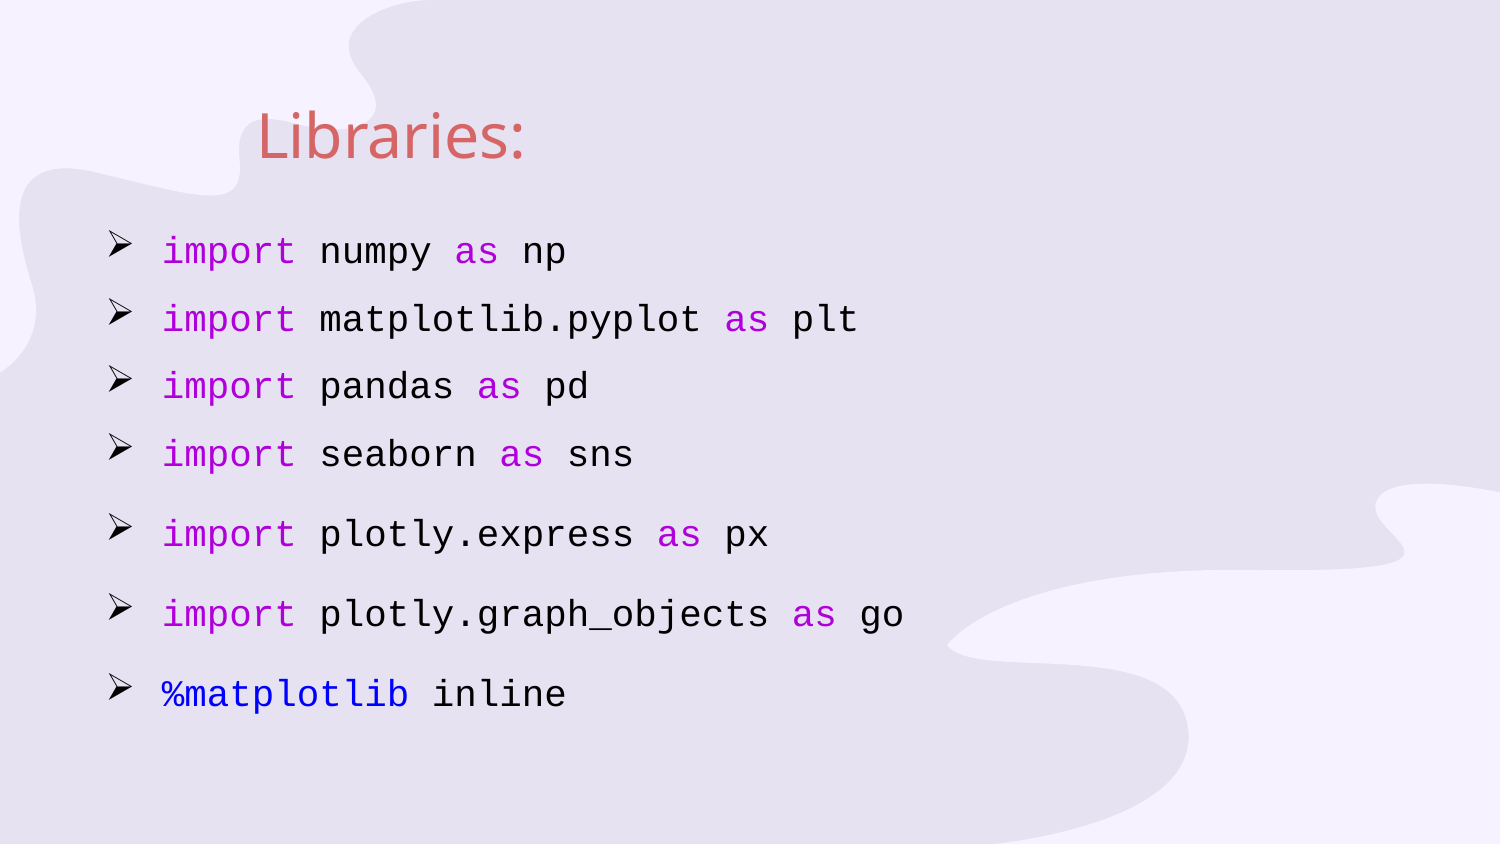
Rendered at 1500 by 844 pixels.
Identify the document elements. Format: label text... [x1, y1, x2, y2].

title [118, 88, 315, 183]
text_box import numpy as np import matplotlib.pyplot as plt import pandas as pd import seaborn as sns import plotly.express as px import plotly.graph_objects as go %matplotlib inline [90, 196, 1500, 802]
text_box Libraries: [315, 88, 543, 179]
